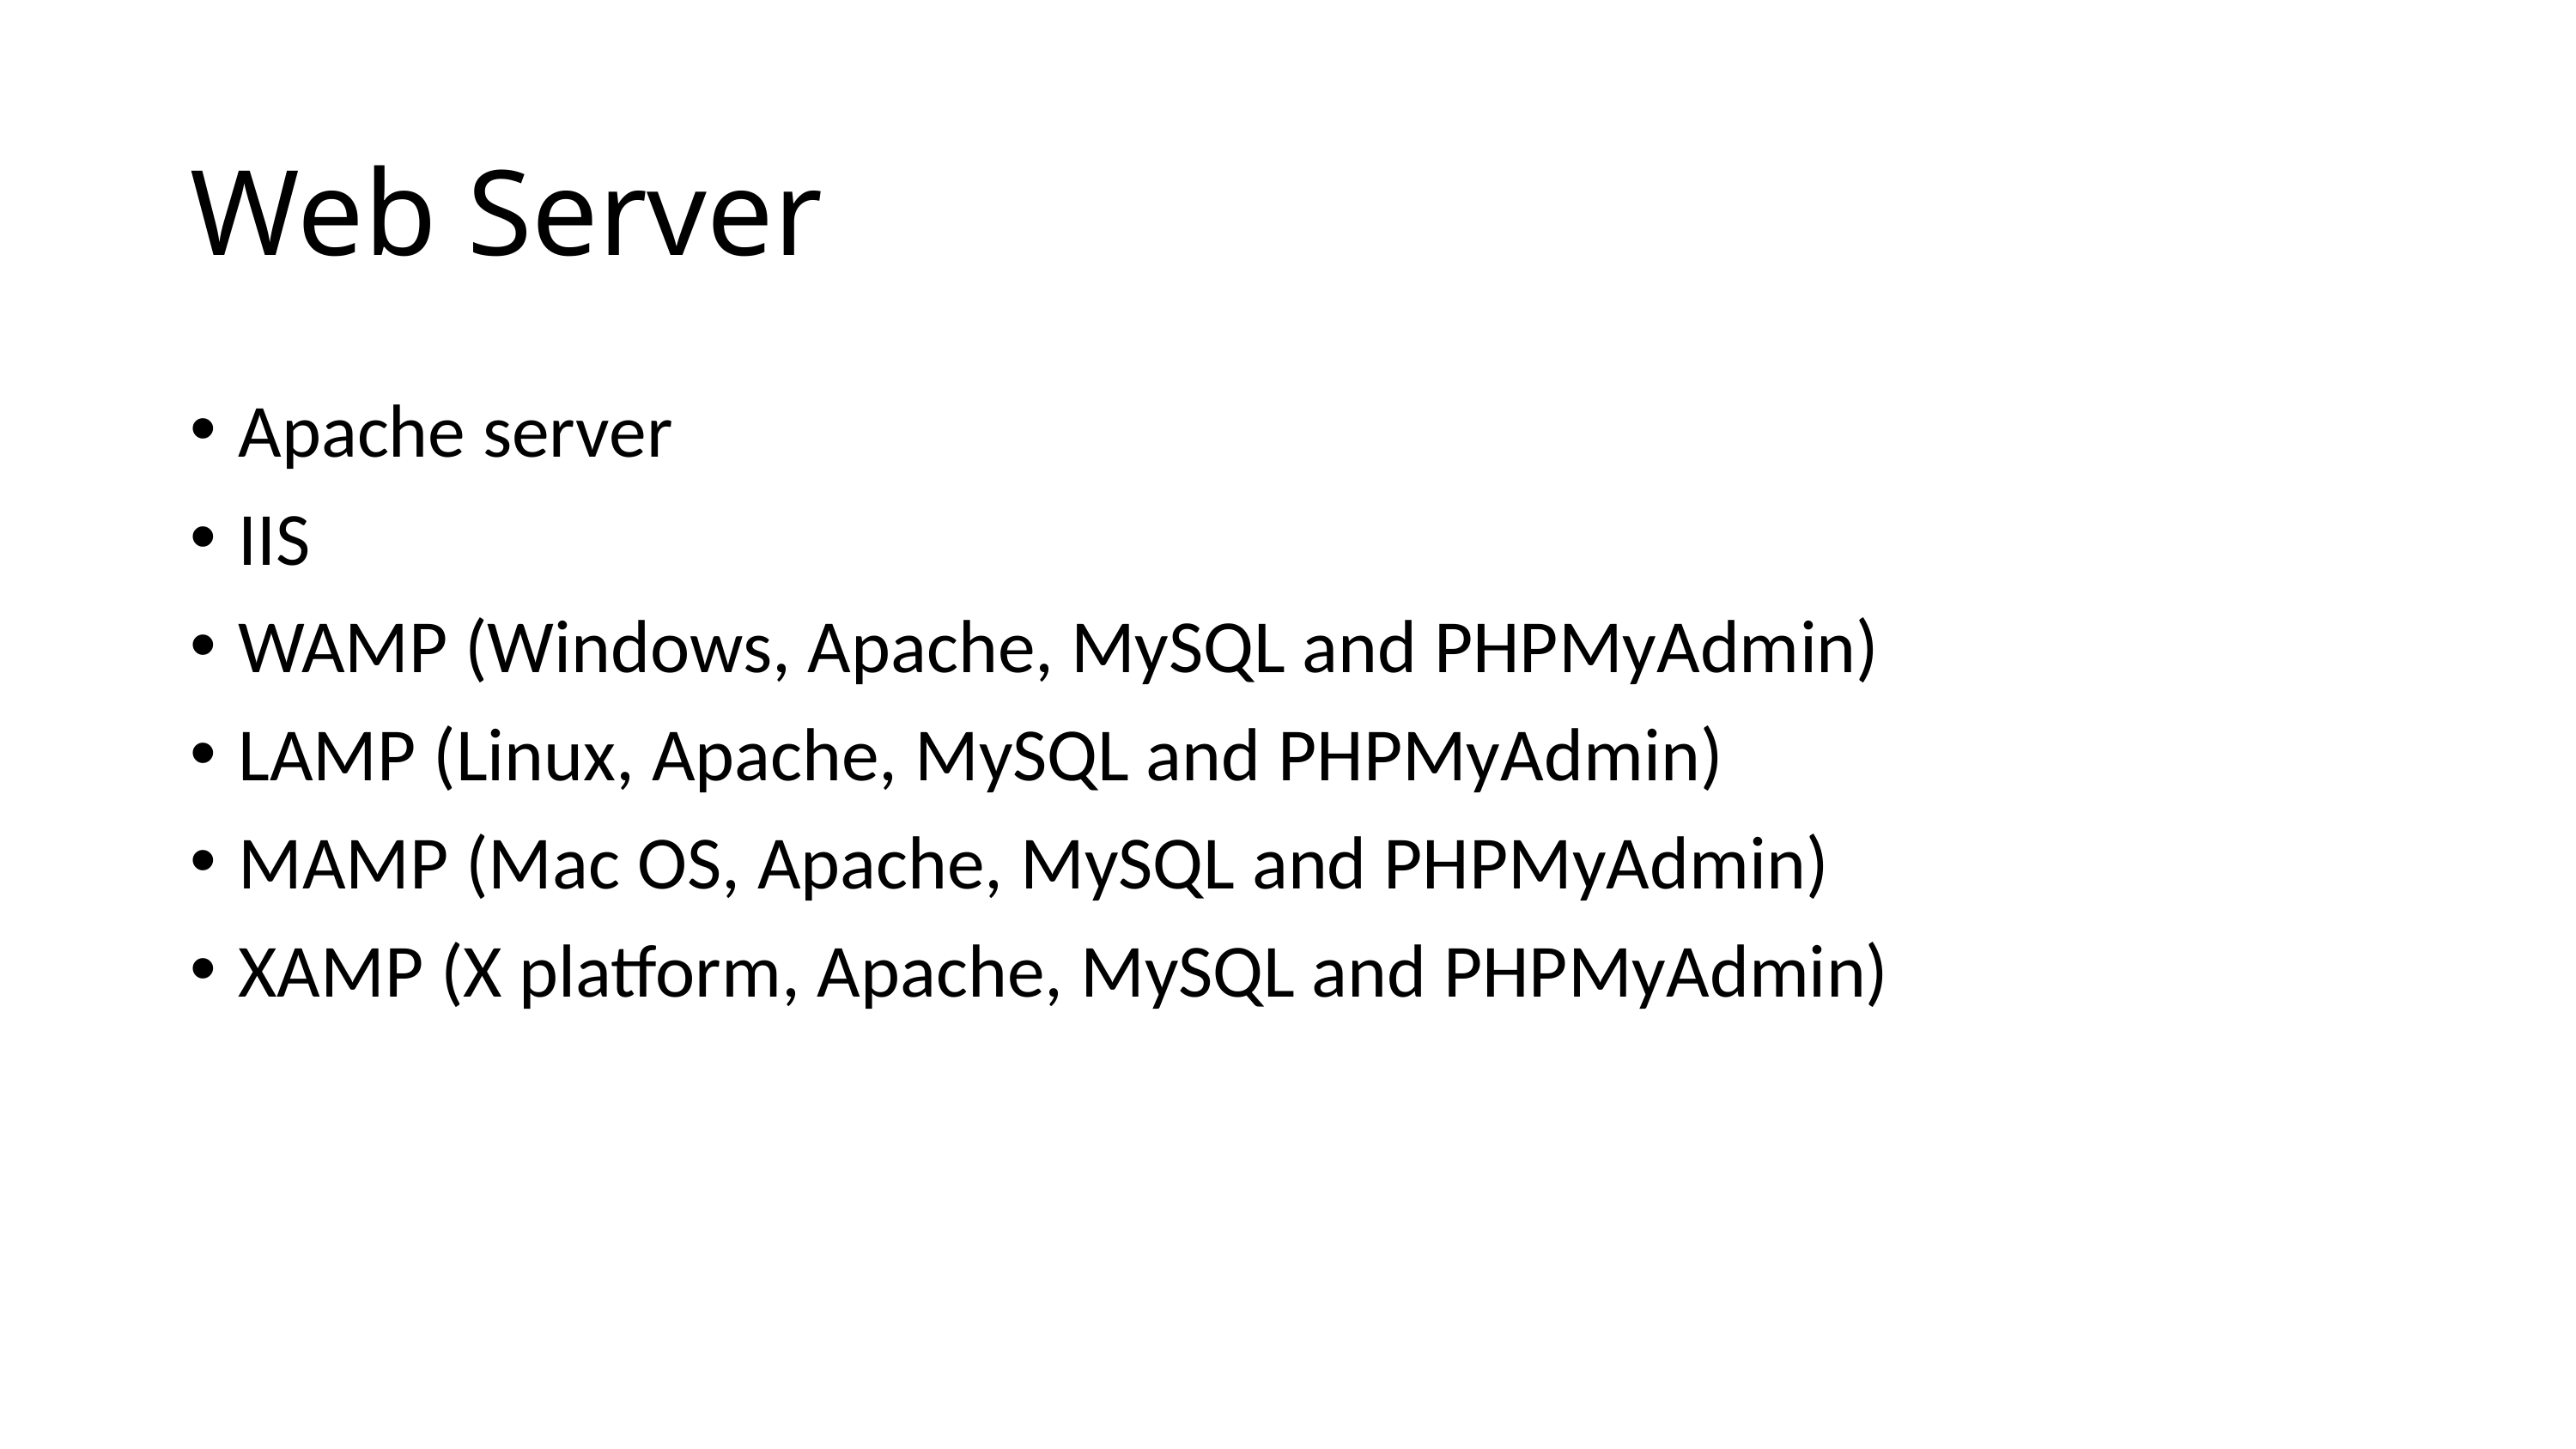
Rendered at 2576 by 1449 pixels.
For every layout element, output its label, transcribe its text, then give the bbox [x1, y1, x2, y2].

list Apache server IIS WAMP (Windows, Apache, MySQL and PHPMyAdmin) LAMP (Linux, Apache, MySQL and PHPMyAdmin) MAMP (Mac OS, Apache, MySQL and PHPMyAdmin) XAMP (X platform, Apache, MySQL and PHPMyAdmin) [177, 385, 2399, 1305]
title Web Server [177, 76, 2399, 357]
